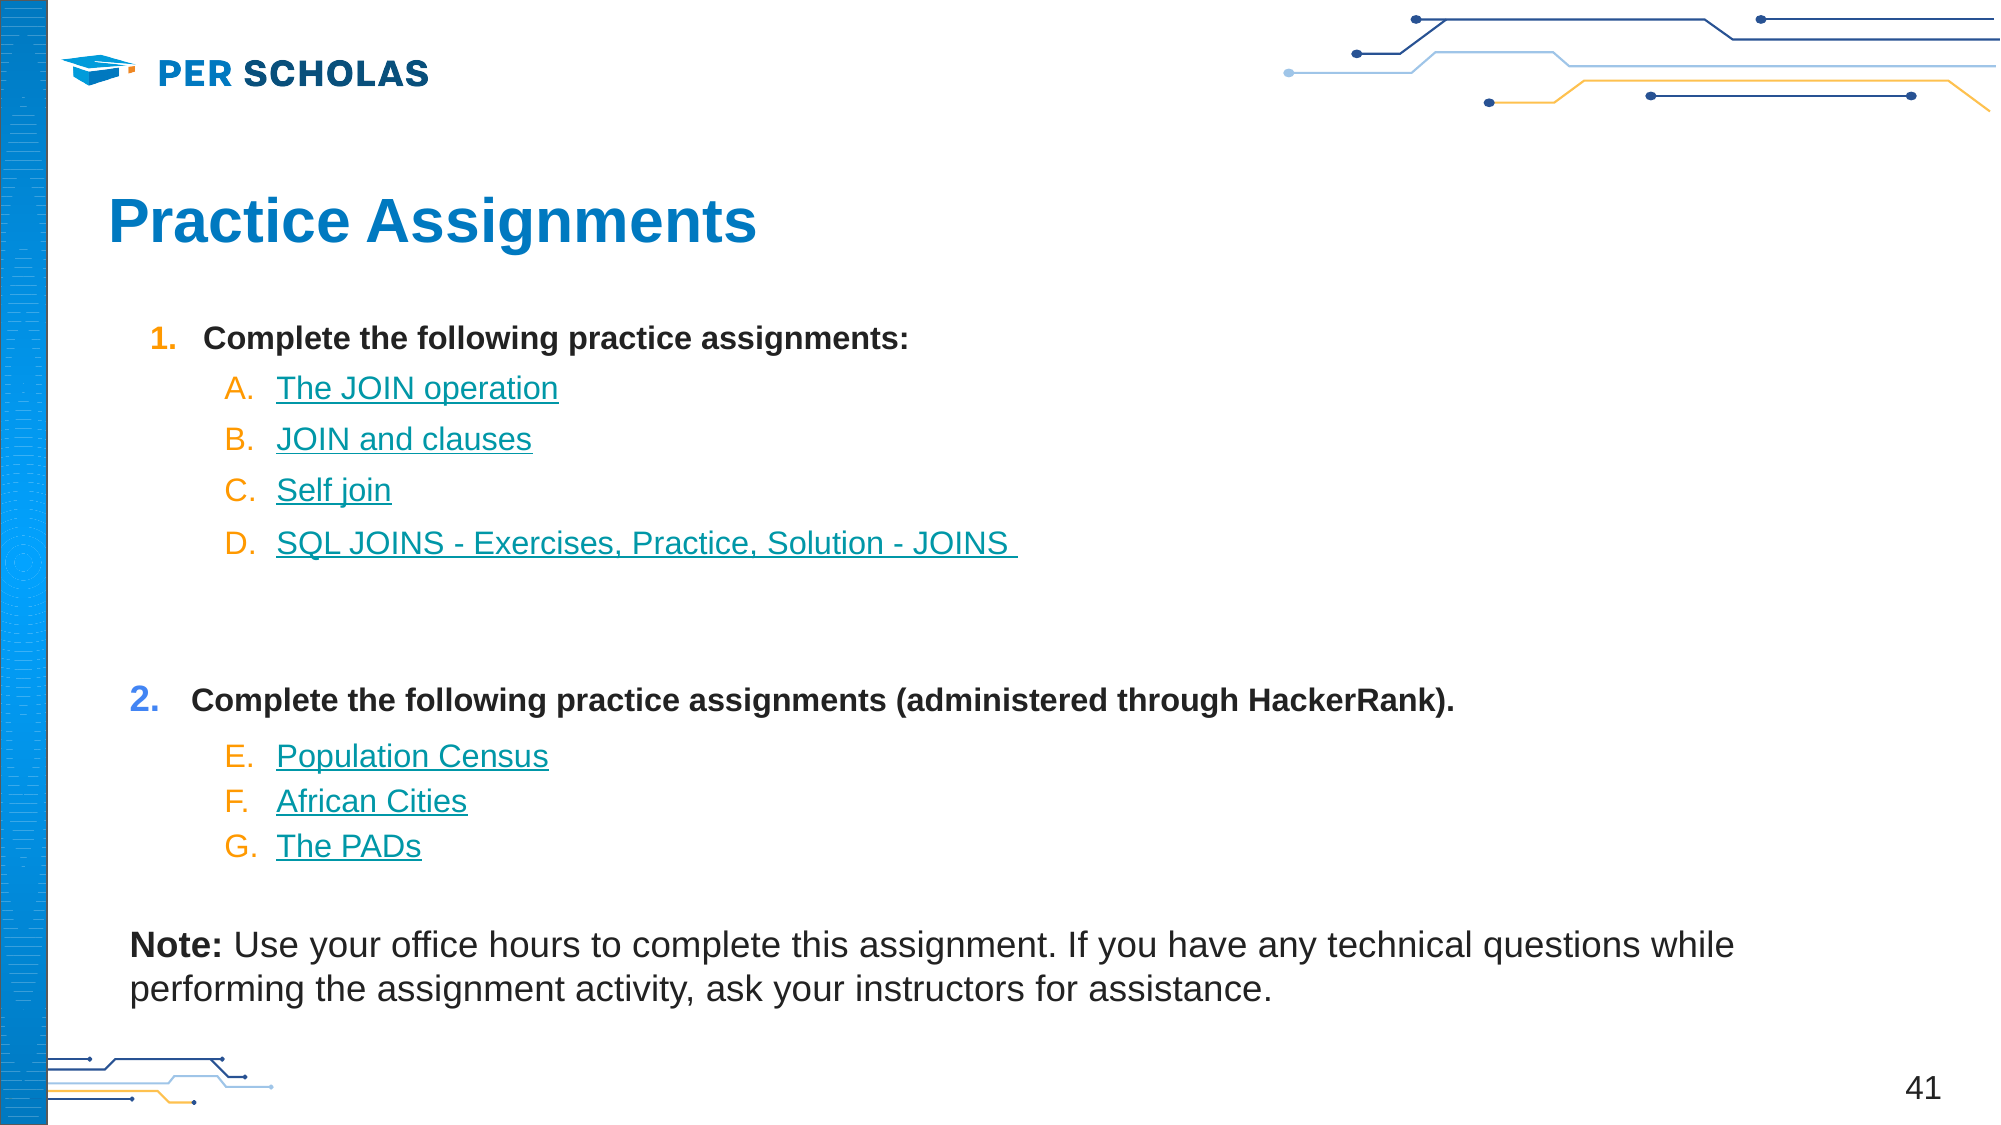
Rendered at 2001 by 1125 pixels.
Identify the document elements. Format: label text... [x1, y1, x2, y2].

list Complete the following practice assignments: The JOIN operation JOIN and clauses Self join SQL JOINS - Exercises, Practice, Solution - JOINS 2. Complete the following practice assignments (administered through HackerRank). Population Census African Cities The PADs Note: Use your office hours to complete this assignment. If you have any technical questions while performing the assignment activity, ask your instructors for assistance. [114, 282, 1906, 1025]
title Practice Assignments [93, 159, 1869, 276]
slide_number ‹#› [1860, 1024, 1988, 1114]
picture [48, 23, 452, 110]
